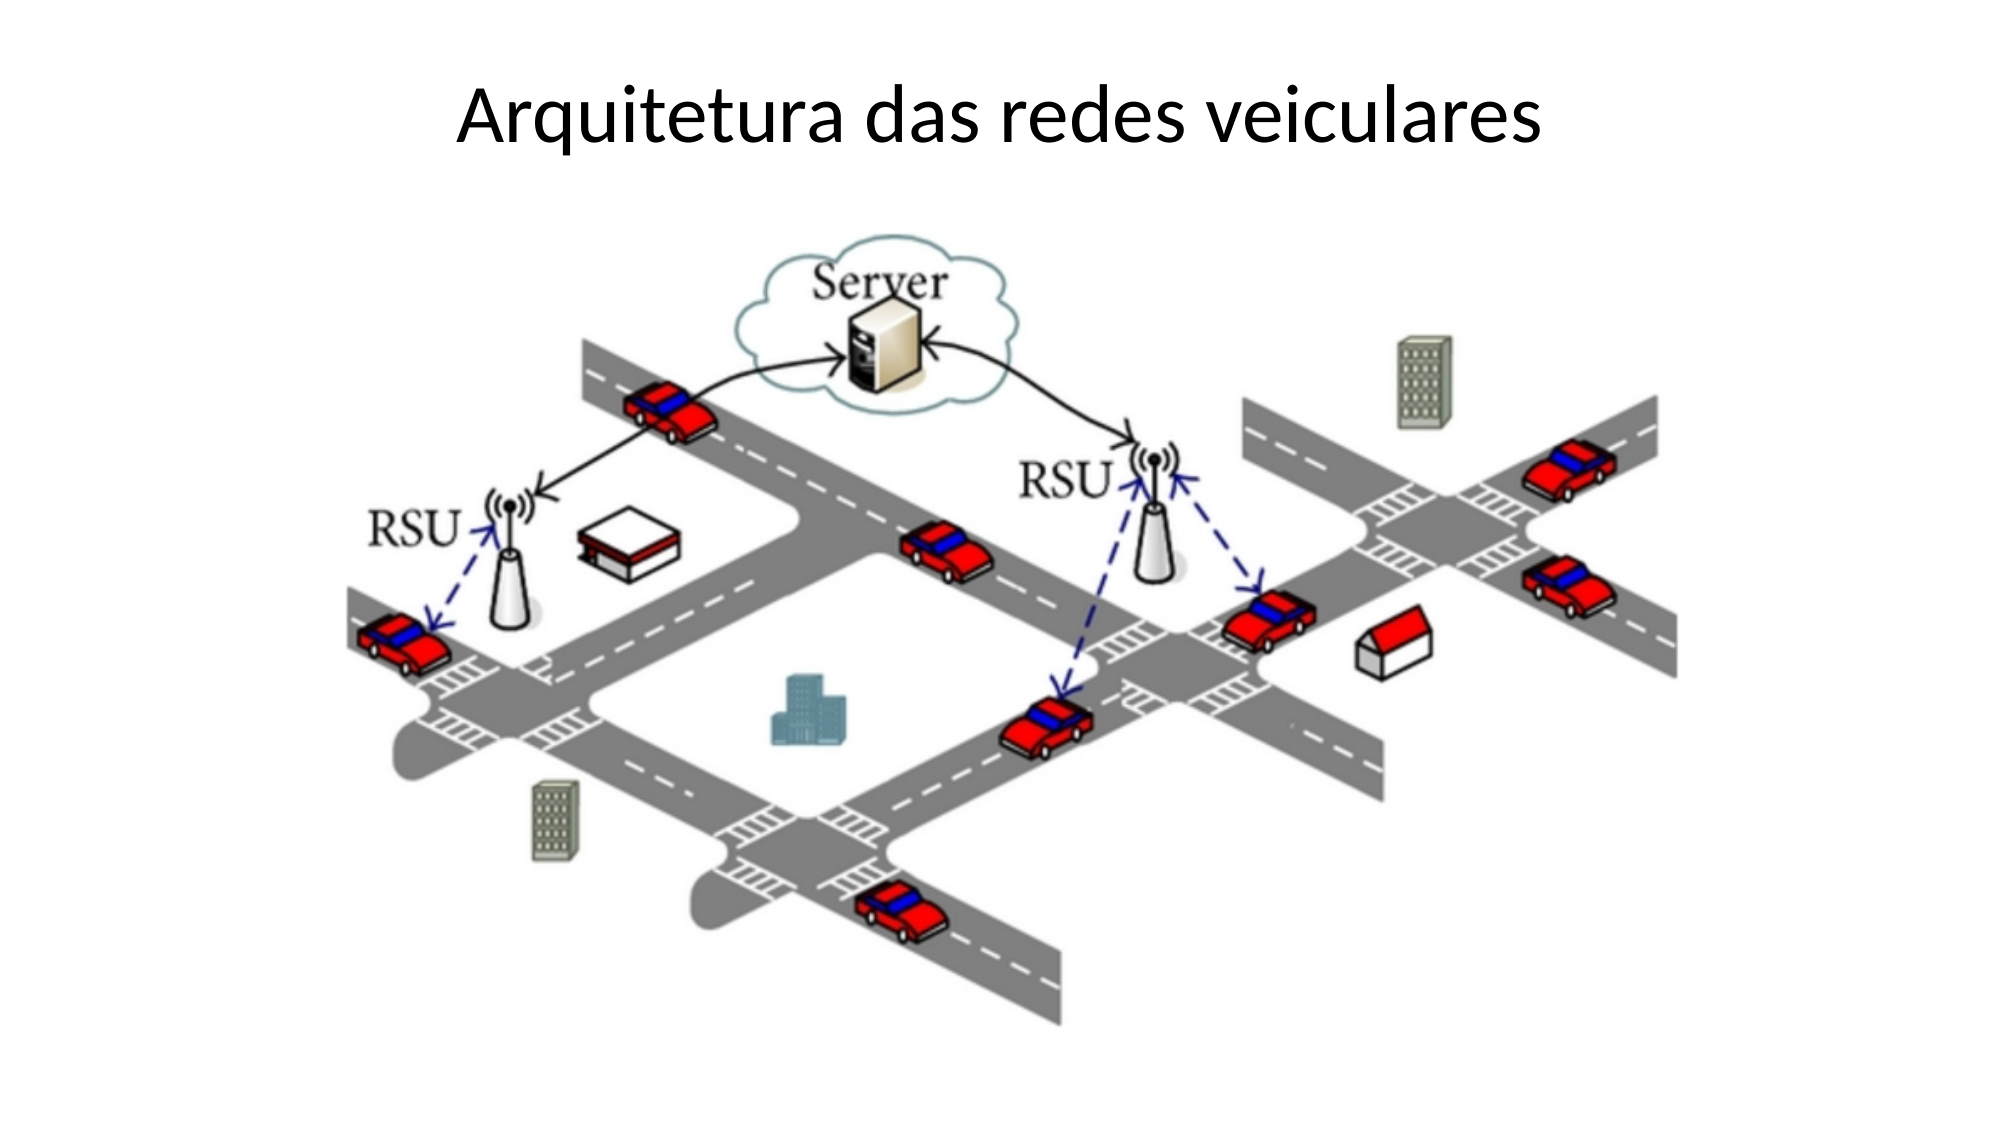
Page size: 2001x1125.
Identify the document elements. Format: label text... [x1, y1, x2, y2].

text_box Arquitetura das redes veiculares [32, 51, 1968, 167]
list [300, 187, 1725, 1074]
